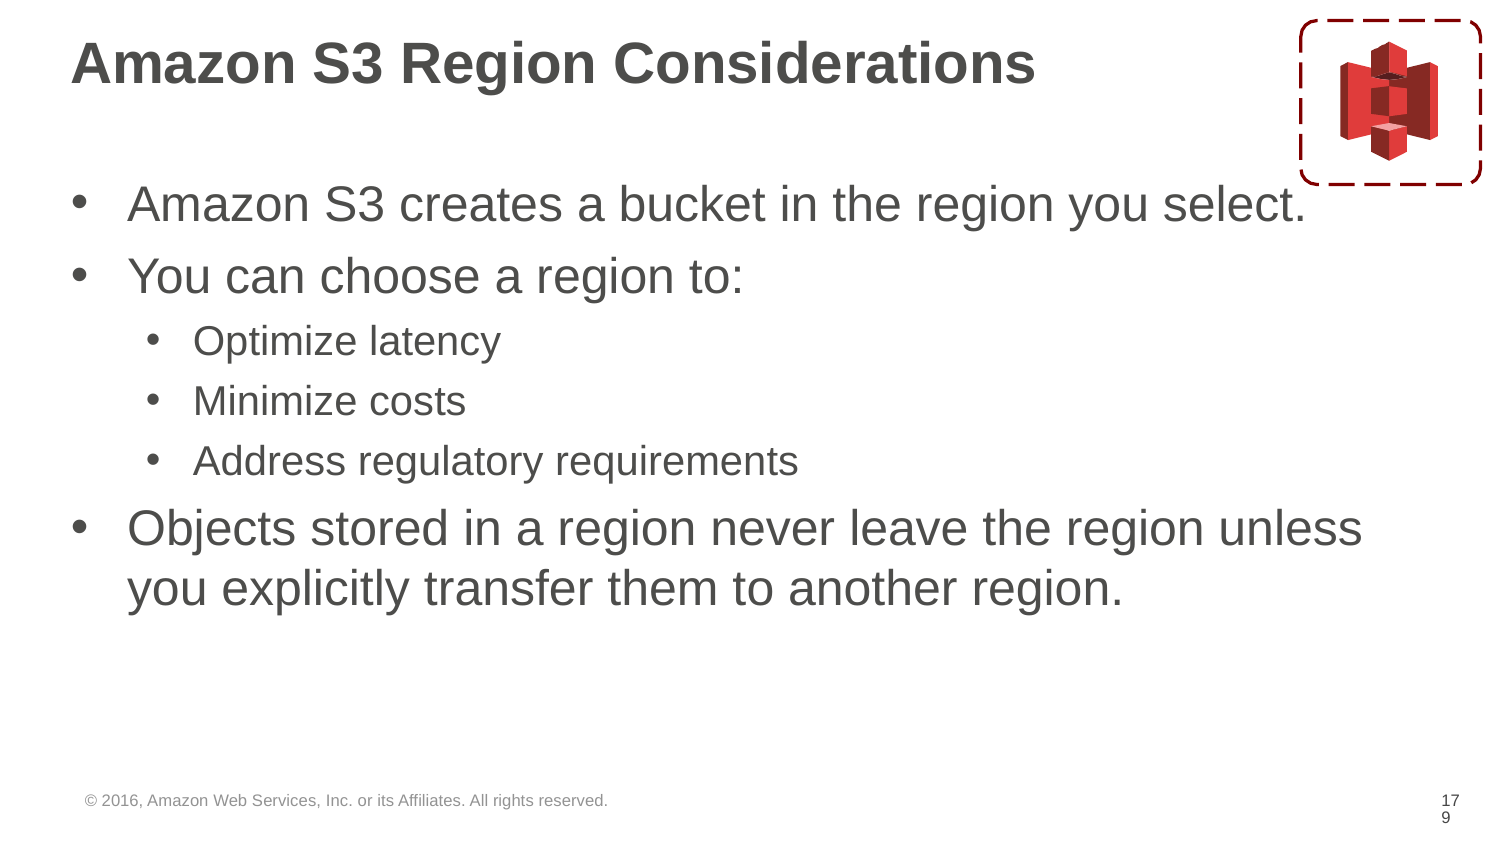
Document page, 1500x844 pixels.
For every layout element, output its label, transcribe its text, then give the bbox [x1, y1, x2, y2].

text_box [1300, 20, 1481, 185]
title Amazon S3 Region Considerations [68, 22, 1041, 157]
slide_number ‹#› [1426, 789, 1467, 844]
text_box Amazon S3 creates a bucket in the region you select. You can choose a region to: Optimize latency Minimize costs Address regulatory requirements Objects stored in a region never leave the region unless you explicitly transfer them to another region. [68, 157, 1367, 616]
footer © 2016, Amazon Web Services, Inc. or its Affiliates. All rights reserved. [82, 789, 613, 844]
